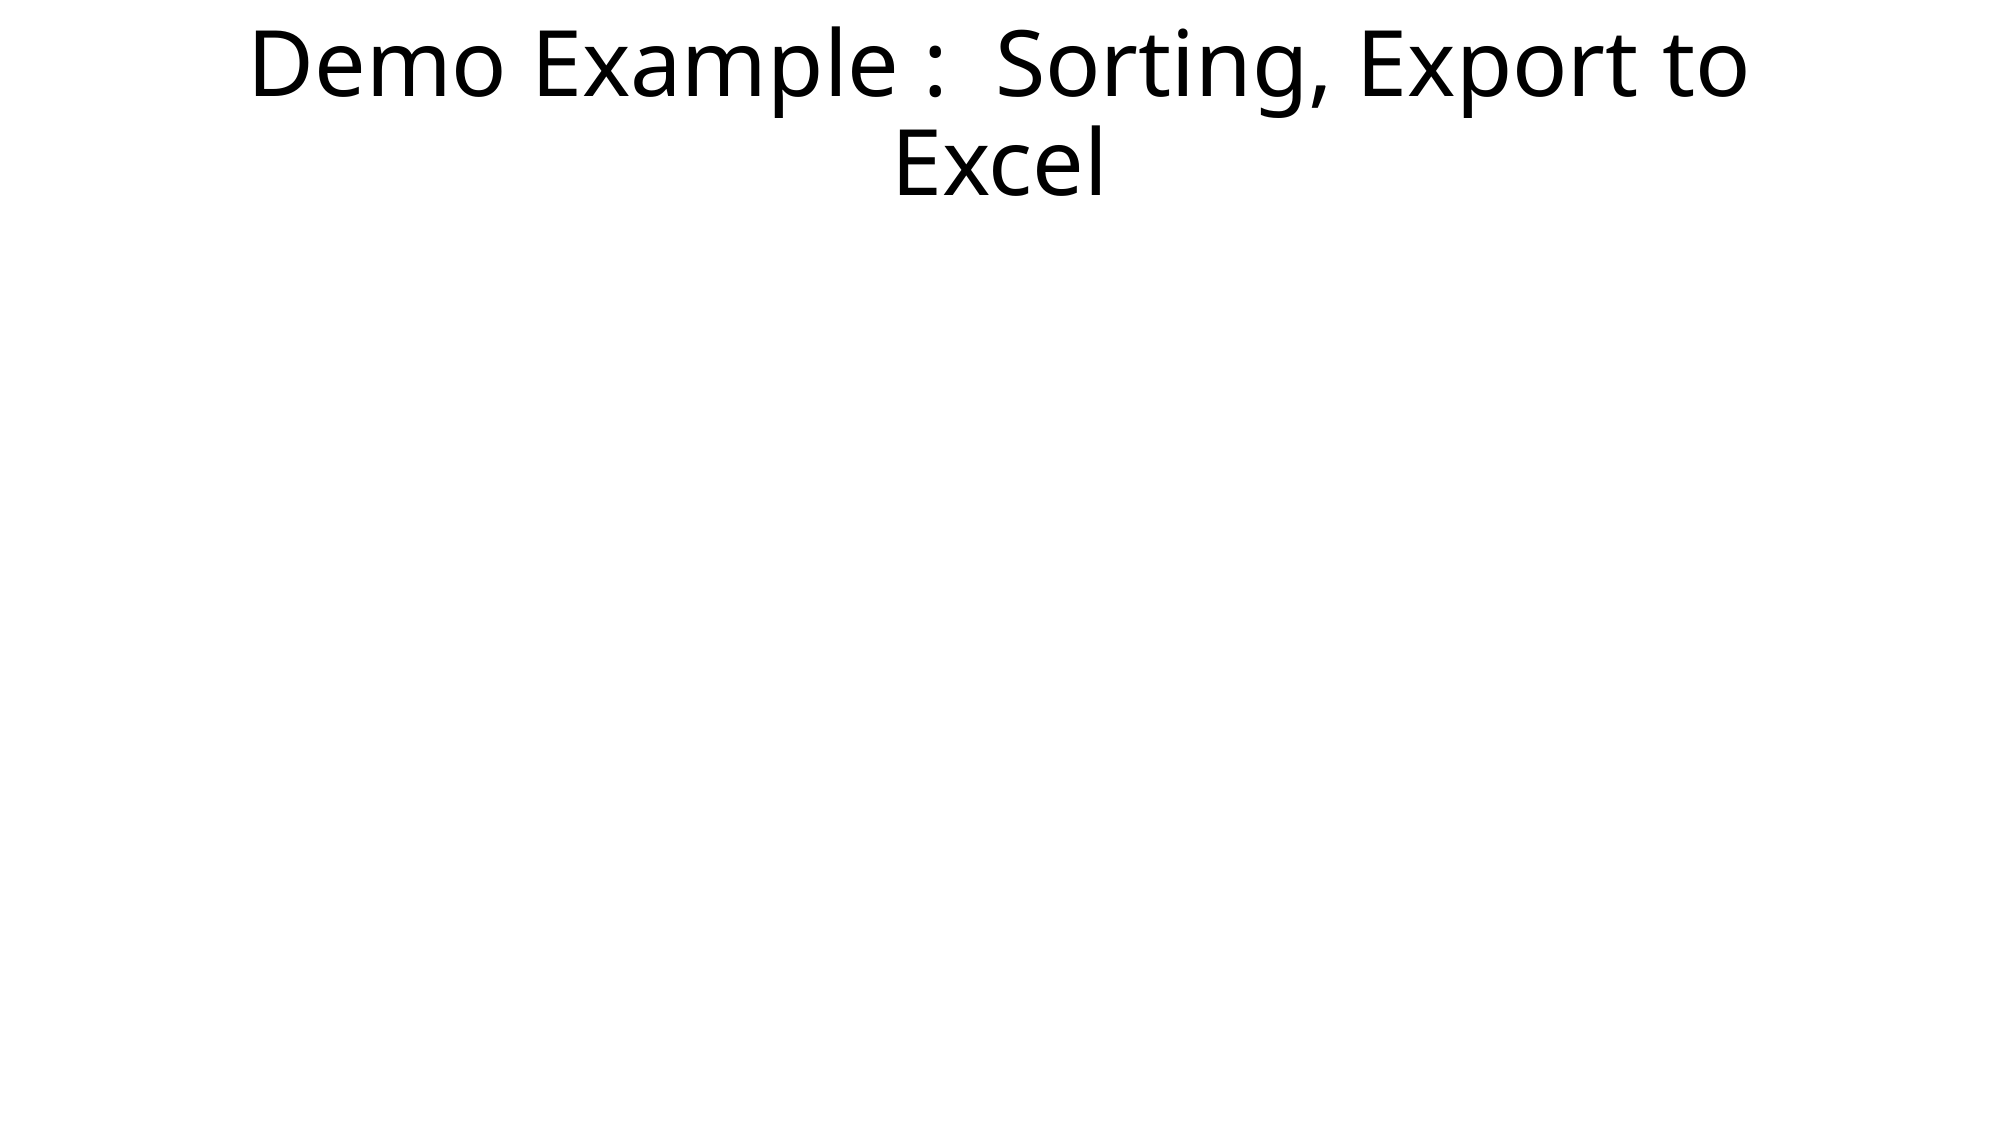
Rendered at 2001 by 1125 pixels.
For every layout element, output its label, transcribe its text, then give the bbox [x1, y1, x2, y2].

title Demo Example : Sorting, Export to Excel [137, 7, 1863, 226]
